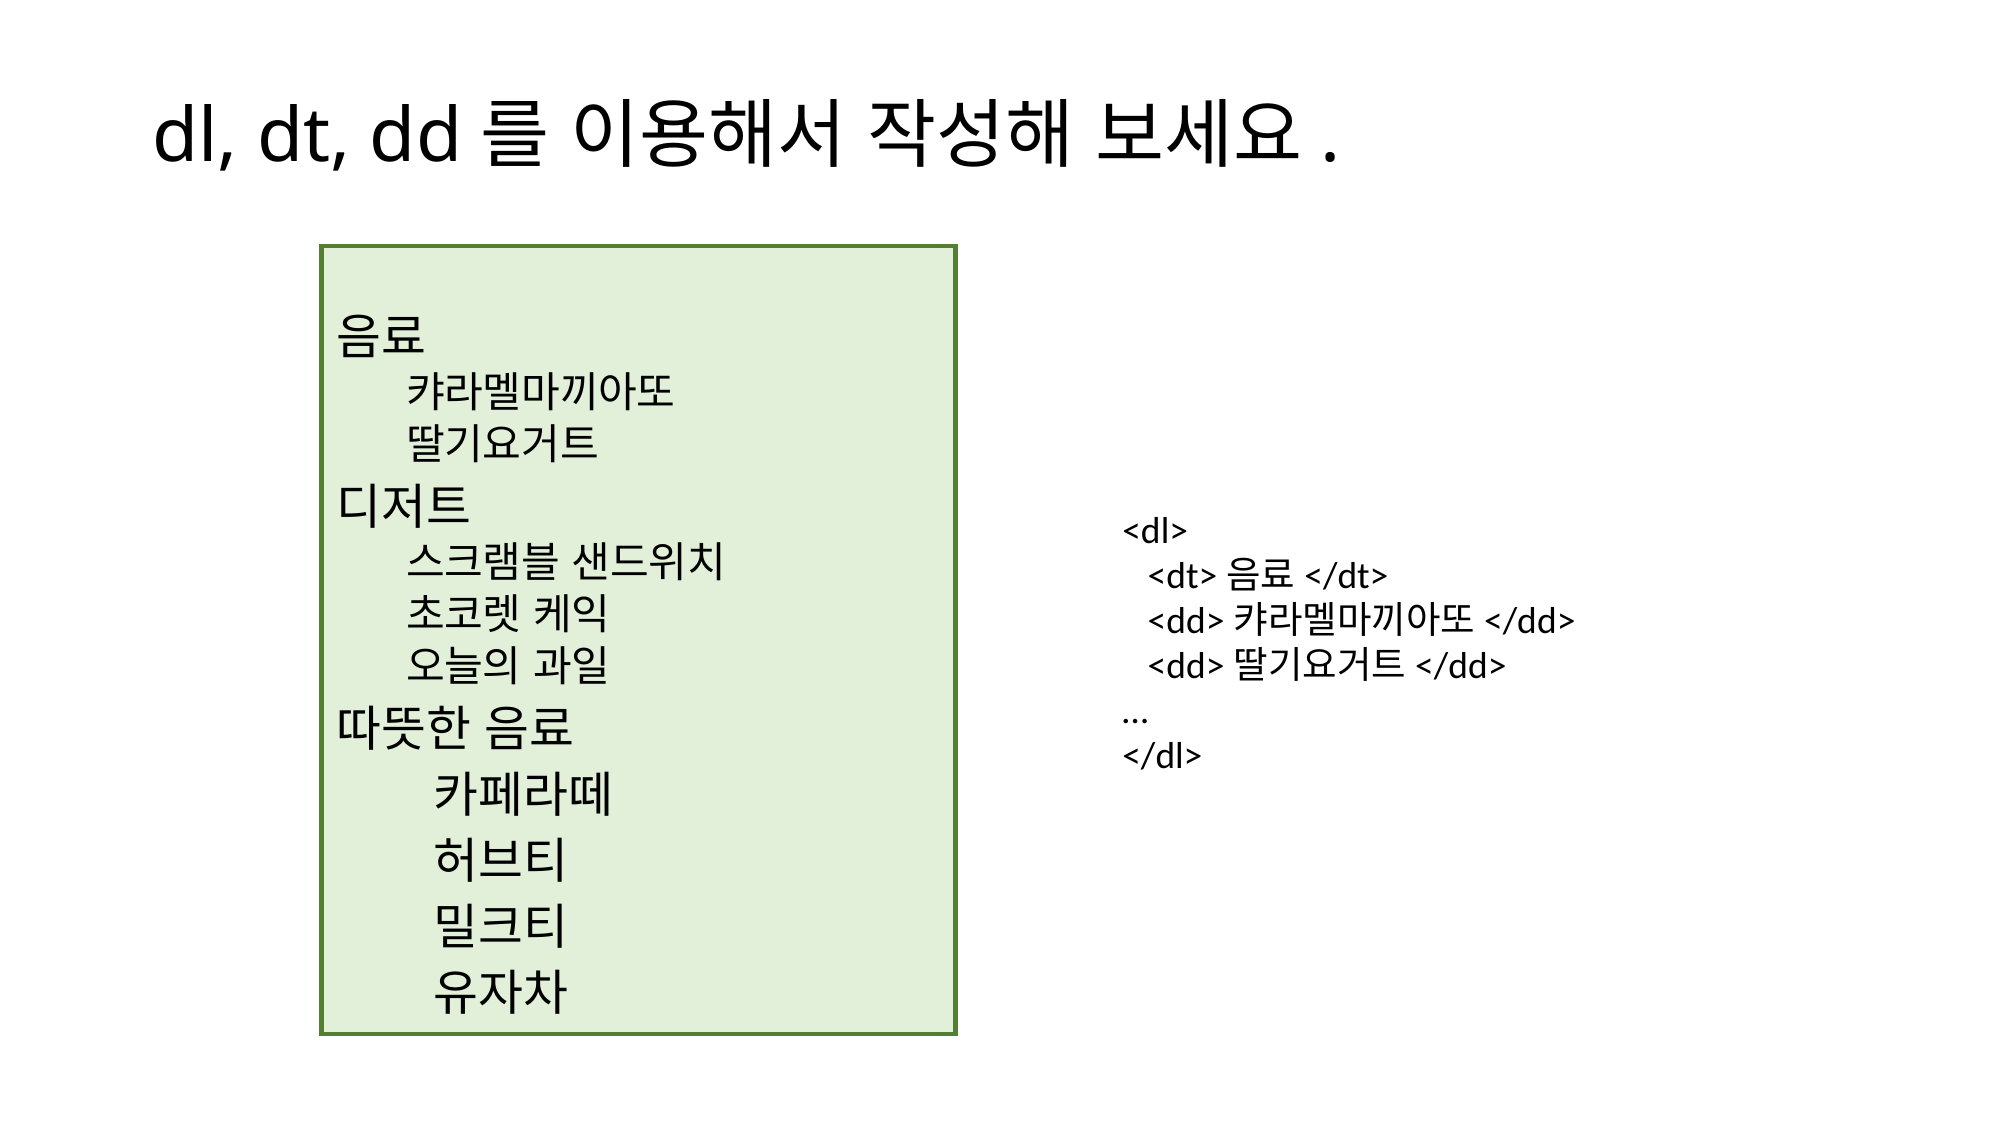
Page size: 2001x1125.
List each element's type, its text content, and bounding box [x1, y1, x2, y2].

text_box <dl> <dt>음료</dt> <dd>캬라멜마끼아또</dd> <dd>딸기요거트</dd> … </dl> [1107, 498, 1591, 829]
title dl, dt, dd를 이용해서 작성해 보세요. [137, 28, 1863, 246]
list 음료 캬라멜마끼아또 딸기요거트 디저트 스크램블 샌드위치 초코렛 케익 오늘의 과일 따뜻한 음료 카페라떼 허브티 밀크티 유자차 [320, 245, 957, 1035]
